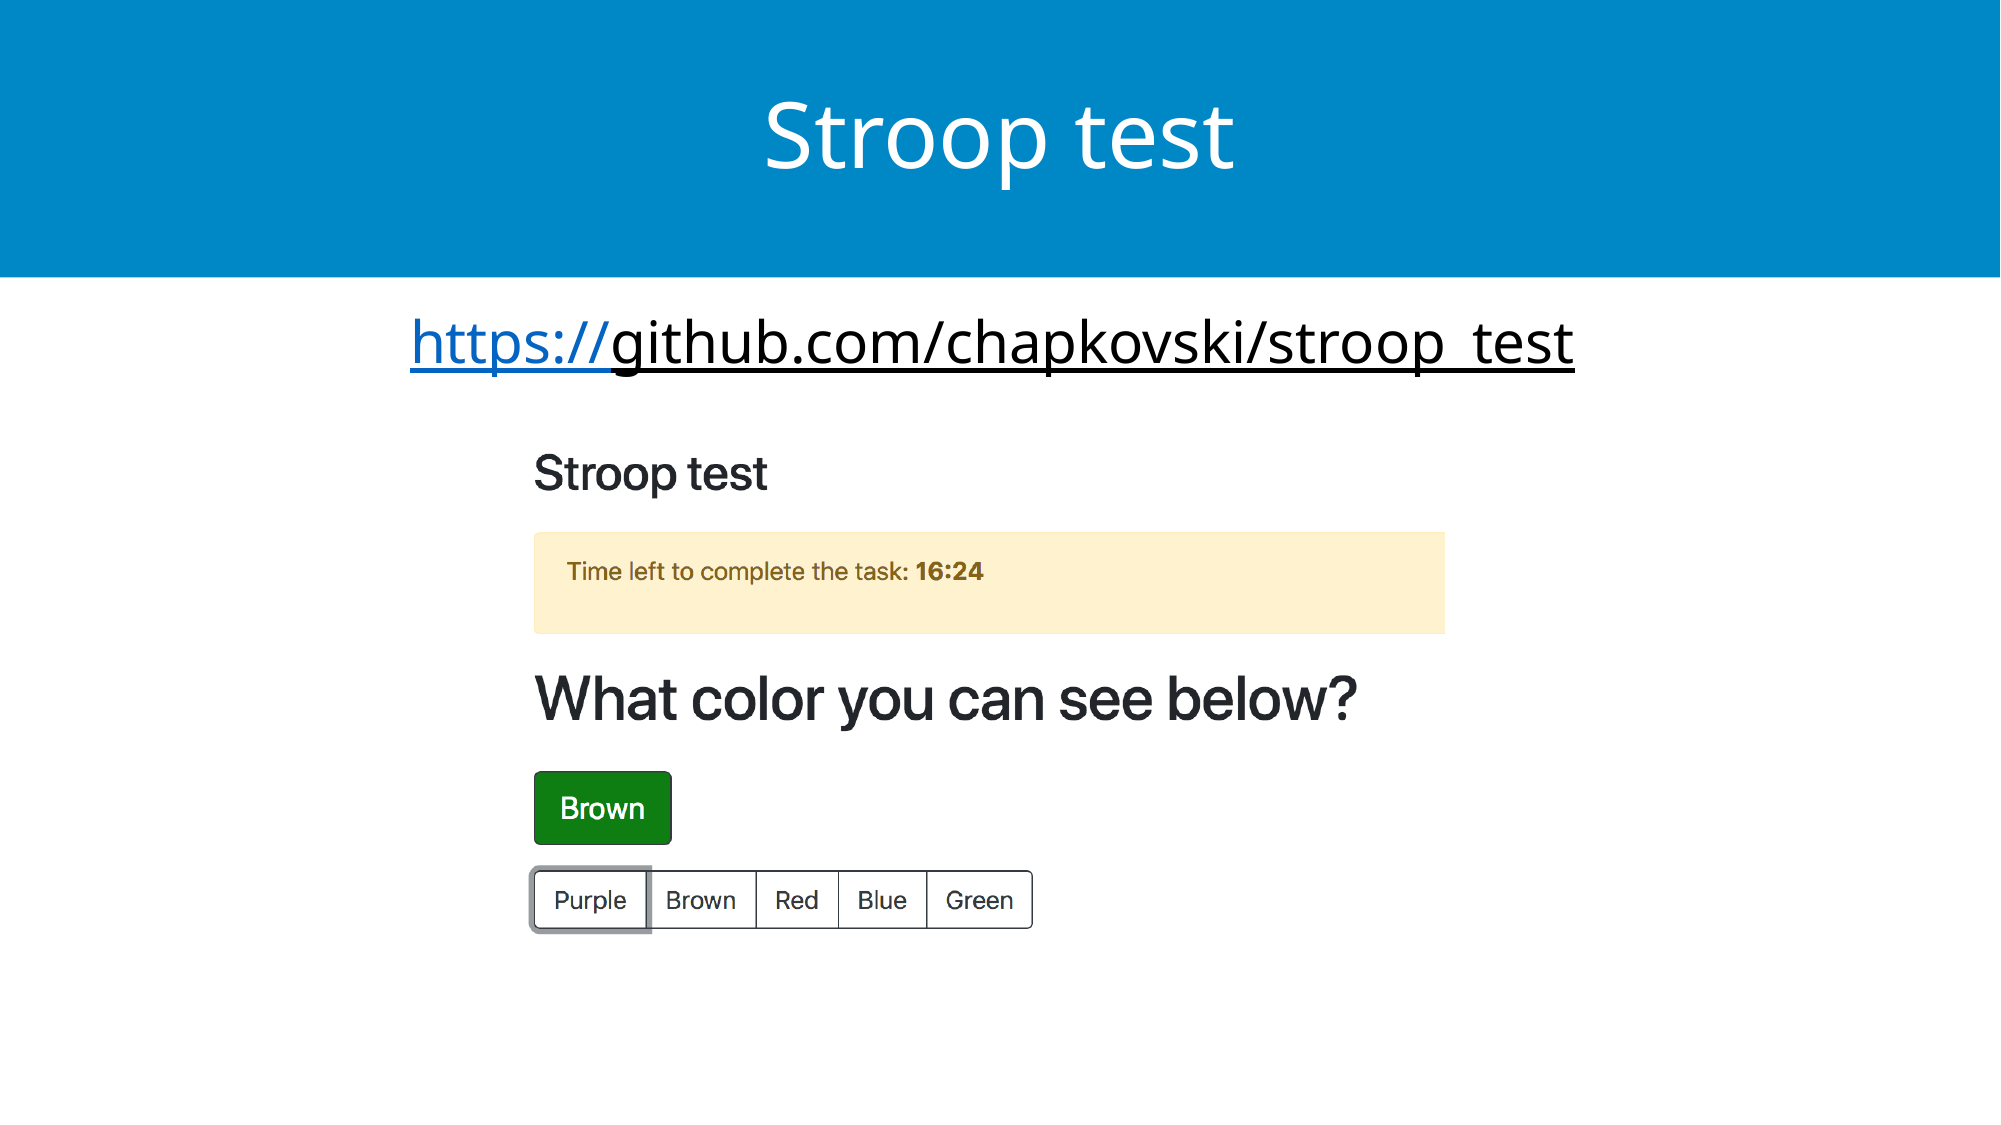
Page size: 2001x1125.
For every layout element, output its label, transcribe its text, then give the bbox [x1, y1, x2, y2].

title Stroop test [0, 0, 2000, 278]
picture [490, 409, 1445, 1011]
list https://github.com/chapkovski/stroop_test [137, 299, 1863, 1014]
